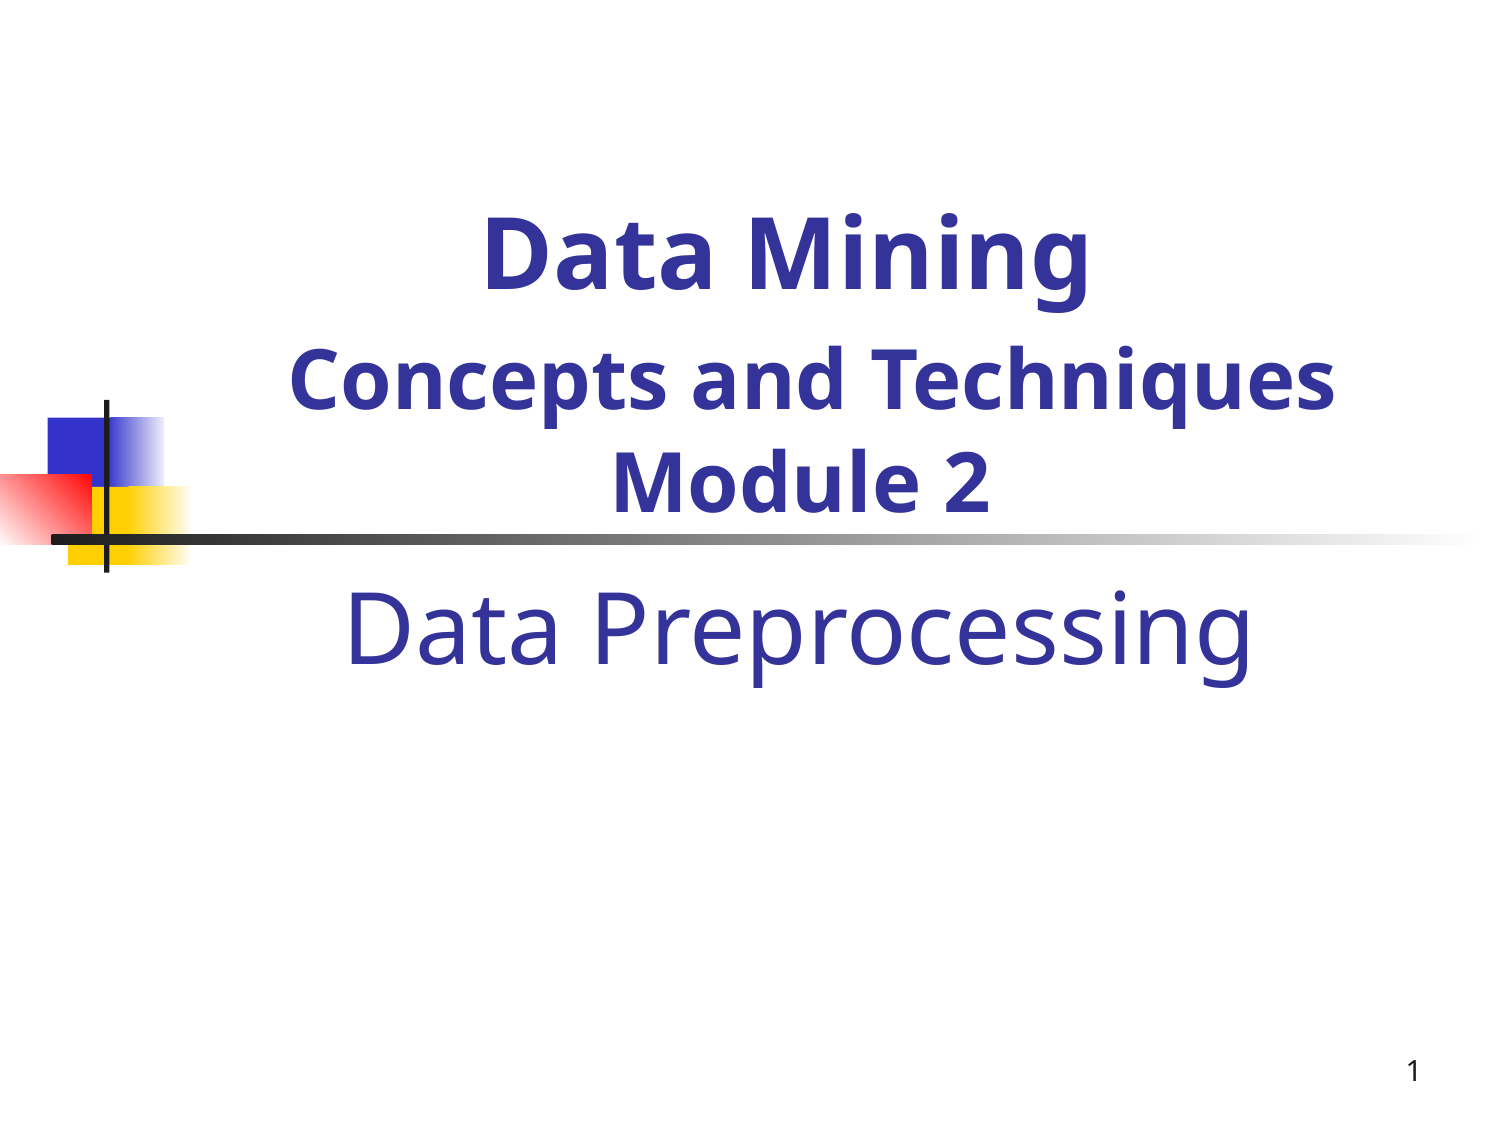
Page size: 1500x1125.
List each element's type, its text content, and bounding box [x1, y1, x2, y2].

title Data Mining Concepts and Techniques Module 2 Data Preprocessing [162, 474, 1438, 812]
text_box ‹#› [1124, 1024, 1438, 1100]
